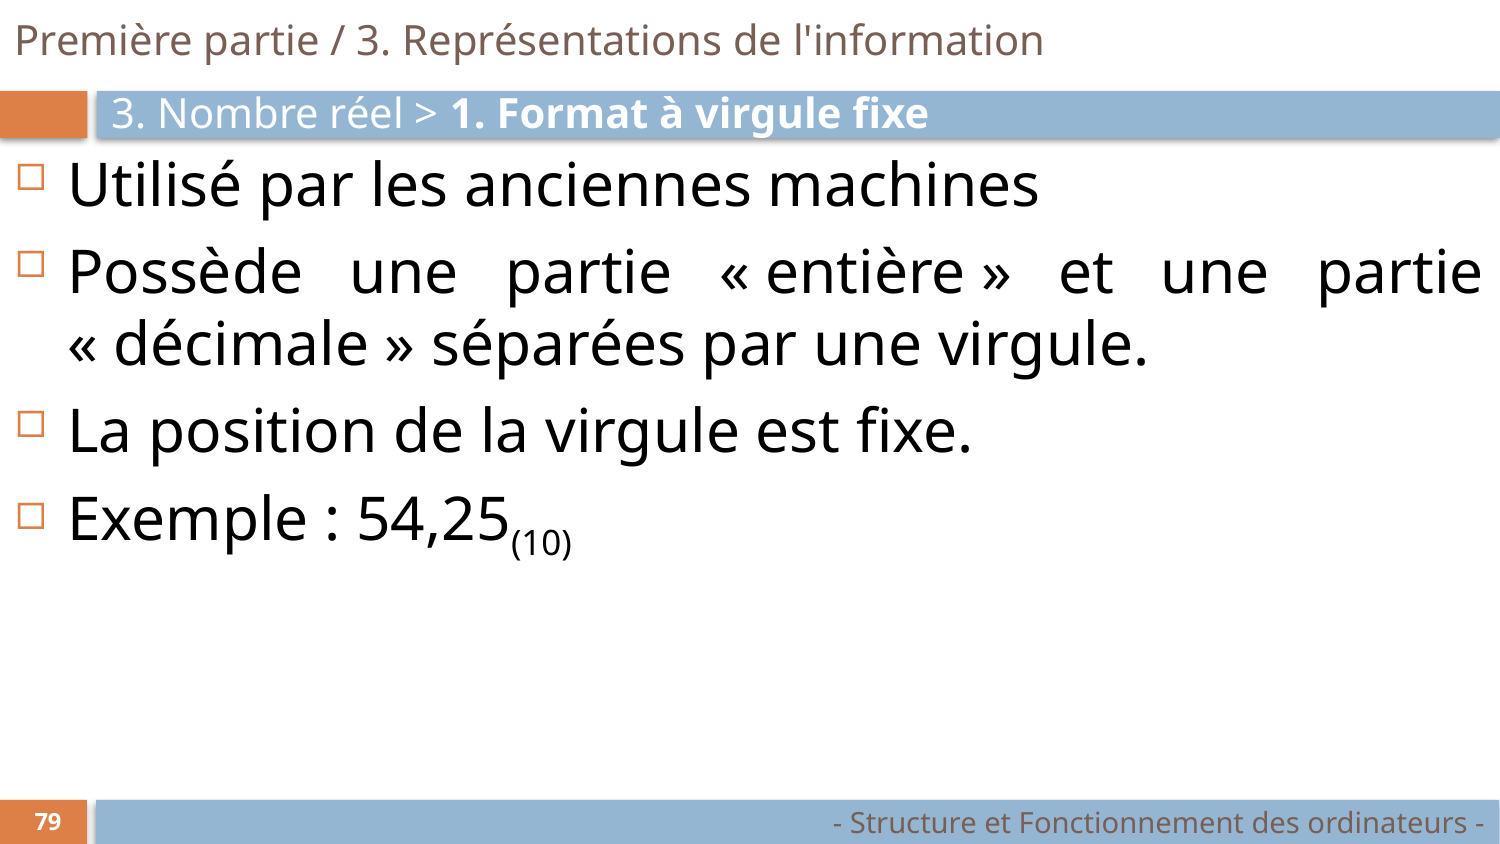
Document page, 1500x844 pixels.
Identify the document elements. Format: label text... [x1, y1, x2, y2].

title Première partie / 3. Représentations de l'information [0, 0, 1500, 80]
footer - Structure et Fonctionnement des ordinateurs - [112, 800, 1500, 844]
text_box 3. Nombre réel > 1. Format à virgule fixe [96, 91, 1500, 133]
list Utilisé par les anciennes machines Possède une partie « entière » et une partie « décimale » séparées par une virgule. La position de la virgule est fixe. Exemple : 54,25(10) [0, 138, 1500, 800]
